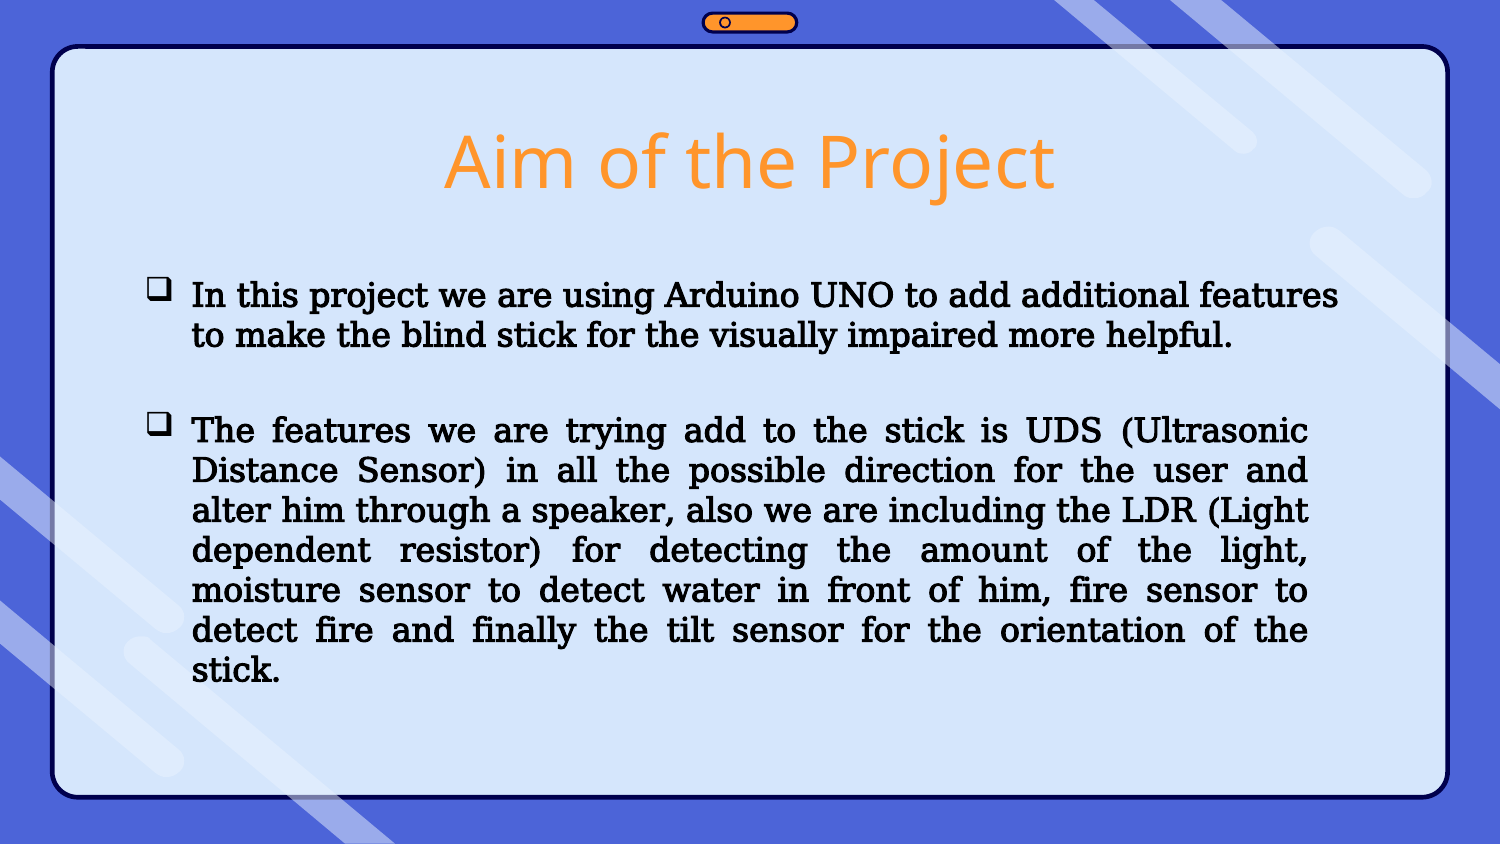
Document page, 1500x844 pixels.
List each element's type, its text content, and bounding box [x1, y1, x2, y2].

title Aim of the Project [332, 117, 1168, 204]
text_box The features we are trying add to the stick is UDS (Ultrasonic Distance Sensor) in all the possible direction for the user and alter him through a speaker, also we are including the LDR (Light dependent resistor) for detecting the amount of the light, moisture sensor to detect water in front of him, fire sensor to detect fire and finally the tilt sensor for the orientation of the stick. [129, 401, 1411, 696]
text_box In this project we are using Arduino UNO to add additional features to make the blind stick for the visually impaired more helpful. [129, 265, 1370, 361]
